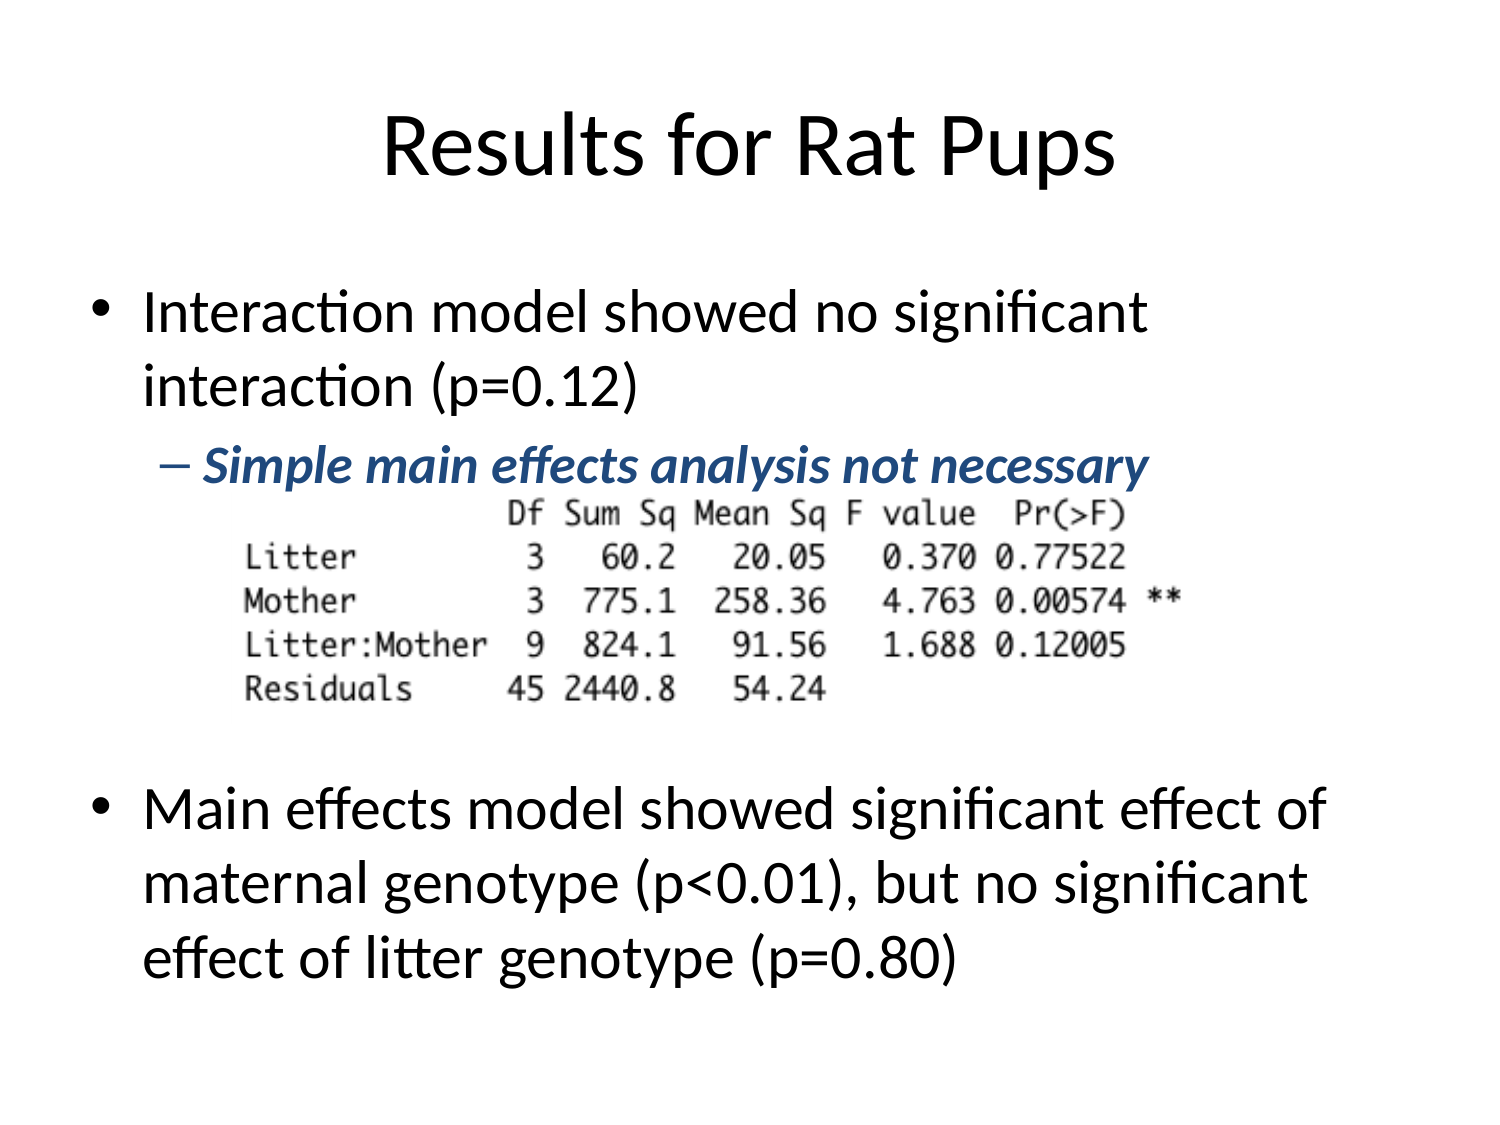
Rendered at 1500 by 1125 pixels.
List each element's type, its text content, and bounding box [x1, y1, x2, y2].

list Interaction model showed no significant interaction (p=0.12) Simple main effects analysis not necessary Main effects model showed significant effect of maternal genotype (p<0.01), but no significant effect of litter genotype (p=0.80) [75, 262, 1425, 1005]
picture [230, 492, 1208, 724]
title Results for Rat Pups [75, 45, 1425, 233]
